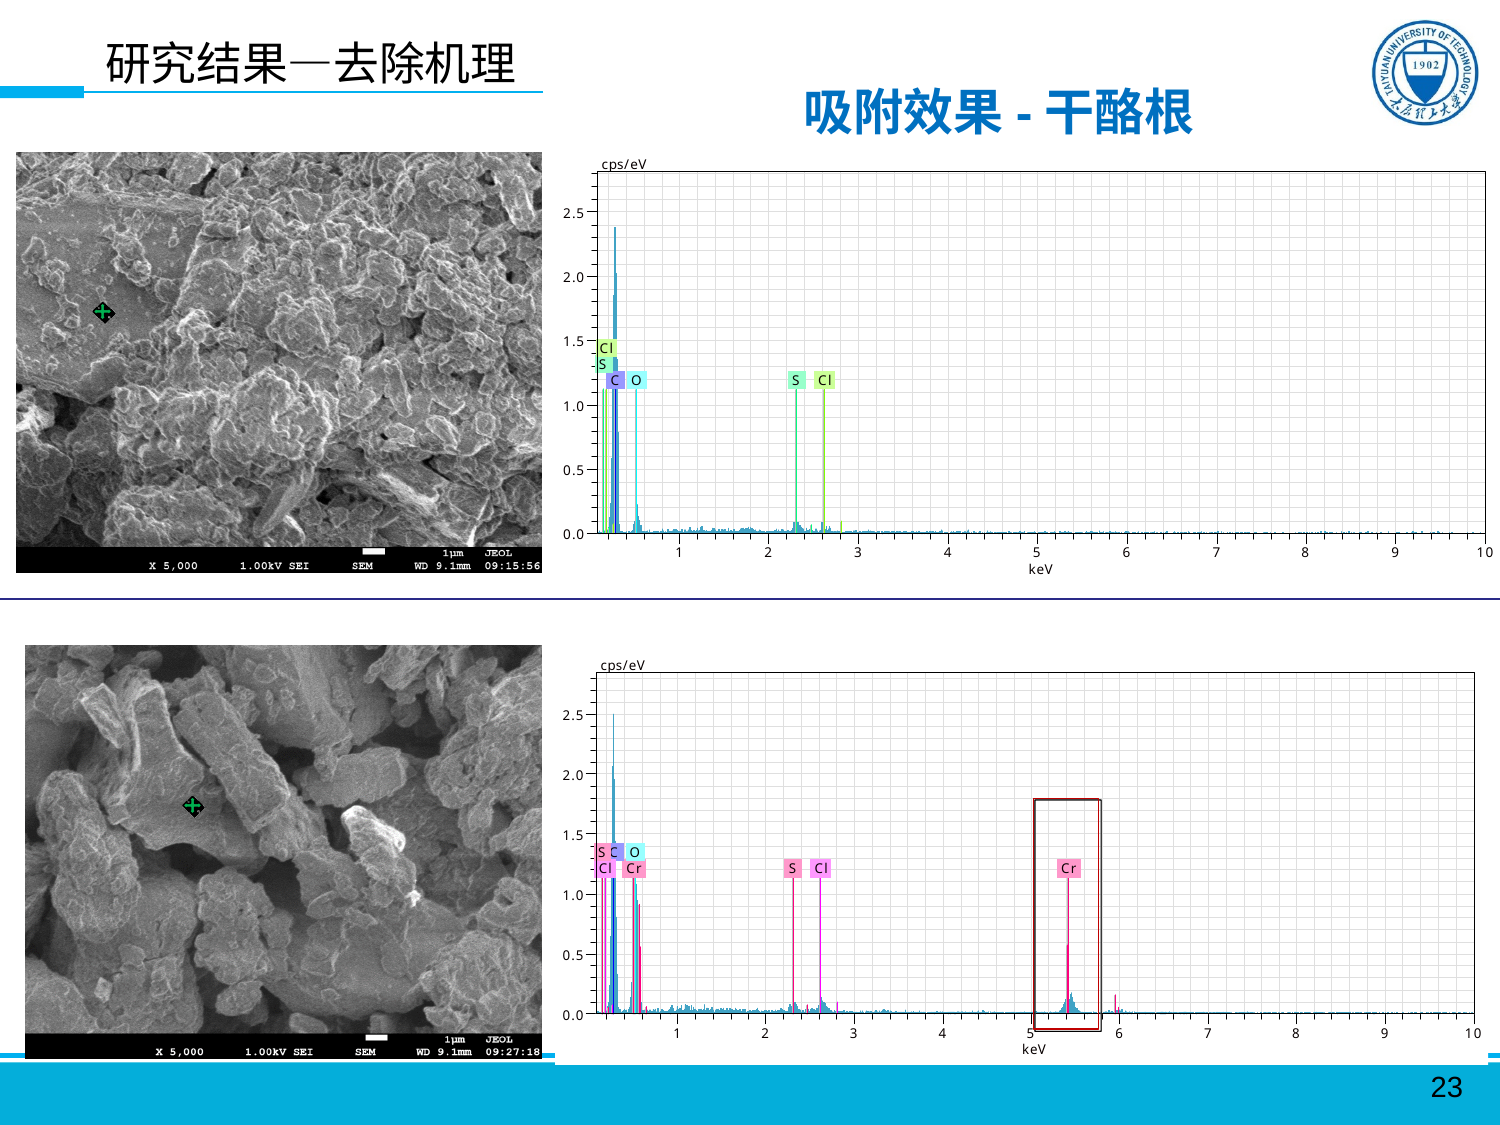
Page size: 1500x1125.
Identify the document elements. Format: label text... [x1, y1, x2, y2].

text_box [0, 86, 84, 99]
picture [24, 645, 542, 1059]
text_box 吸附效果-干酪根 [788, 72, 1210, 148]
slide_number 23 [1128, 1074, 1479, 1125]
text_box 研究结果—去除机理 [90, 28, 562, 97]
picture [559, 152, 1500, 585]
picture [554, 645, 1489, 1064]
picture [15, 152, 542, 573]
picture [1371, 19, 1479, 126]
